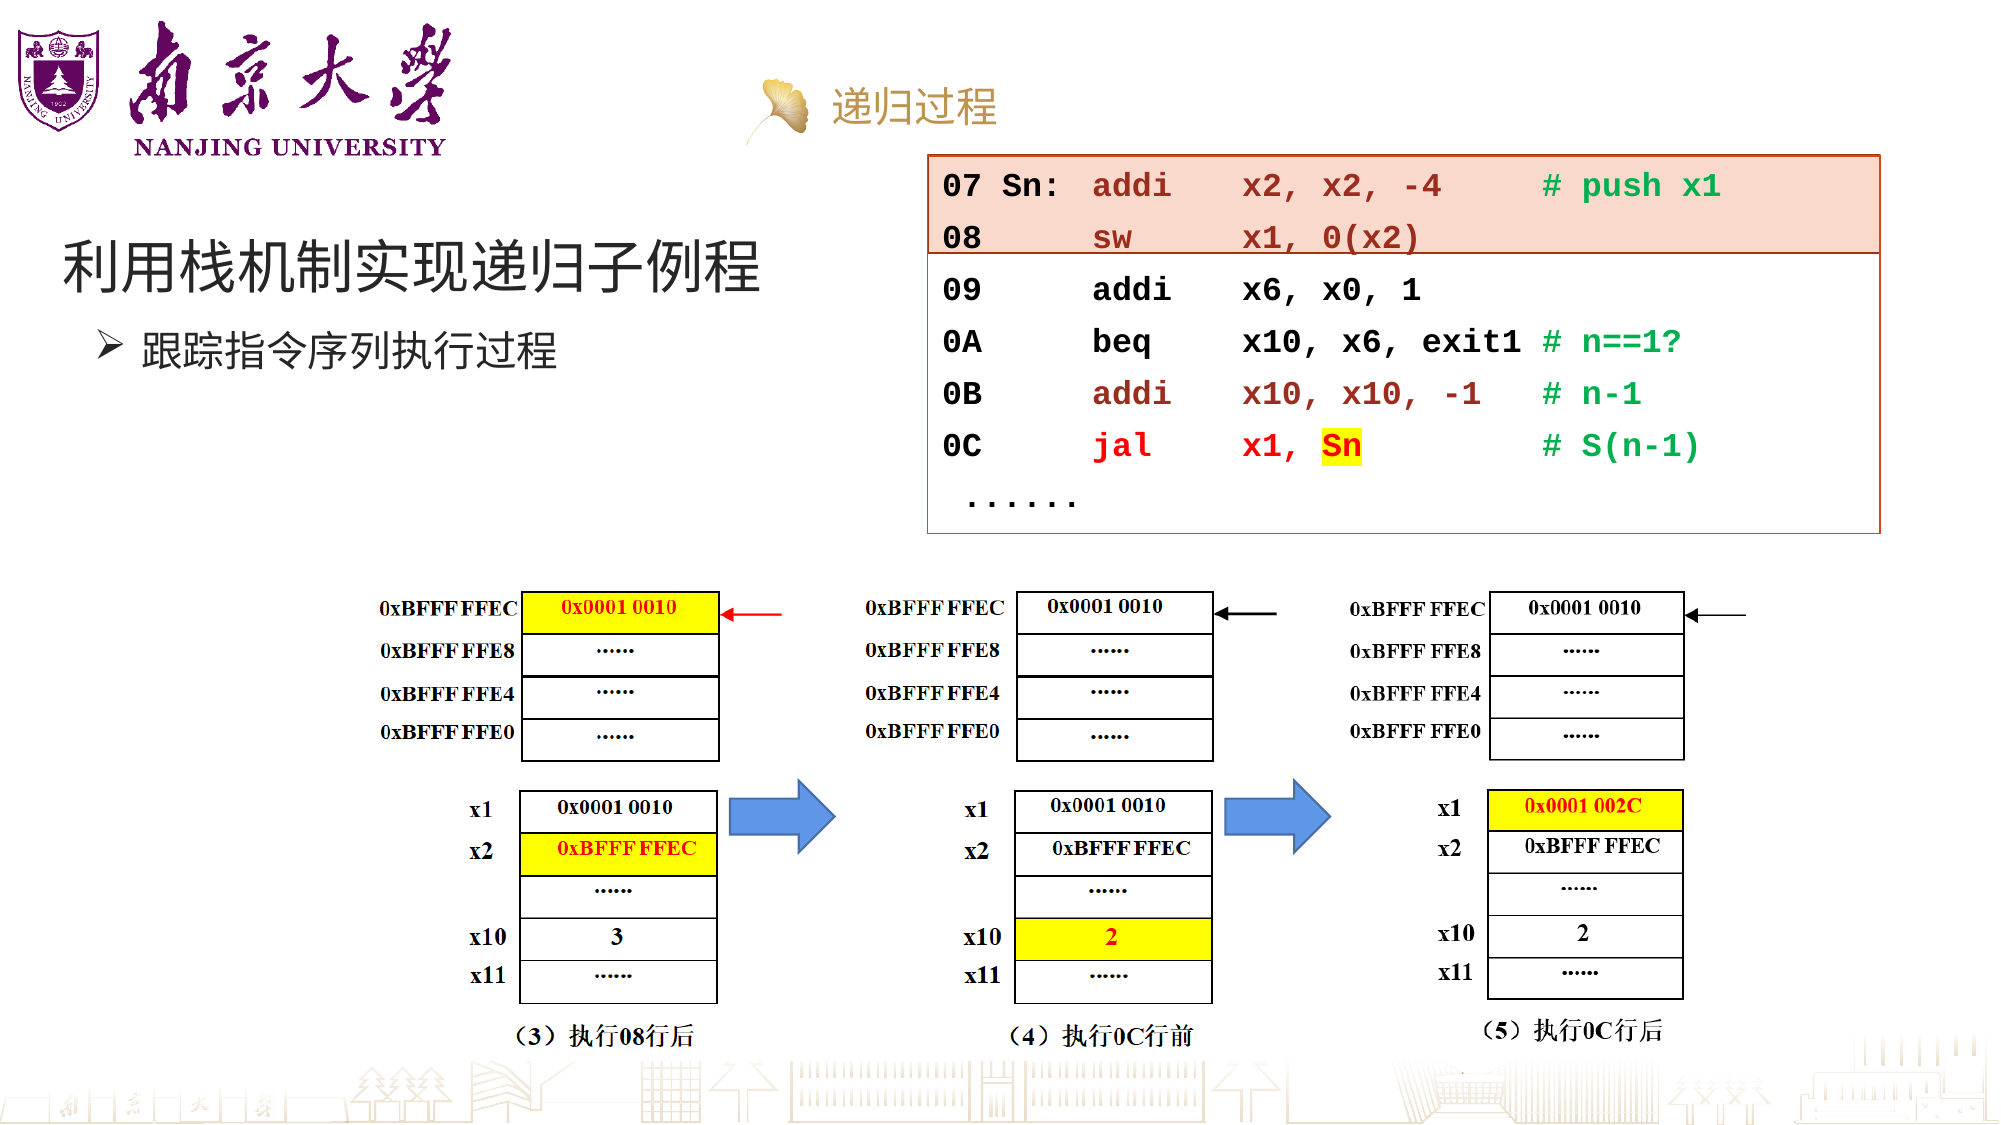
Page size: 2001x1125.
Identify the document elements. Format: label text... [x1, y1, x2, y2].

picture [731, 64, 830, 169]
picture [1341, 572, 1754, 1061]
text_box [1284, 778, 1332, 855]
picture [375, 572, 1284, 1061]
picture [18, 21, 451, 160]
text_box 递归过程 [816, 73, 1226, 139]
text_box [47, 205, 781, 375]
text_box 07 Sn: addi x2, x2, -4 # push x1 08 sw x1, 0(x2) 09 addi x6, x0, 1 0A beq x10, x6, exit1 # n==1? 0B addi x10, x10, -1 # n-1 0C jal x1, Sn # S(n-1) ...... [927, 155, 1881, 534]
